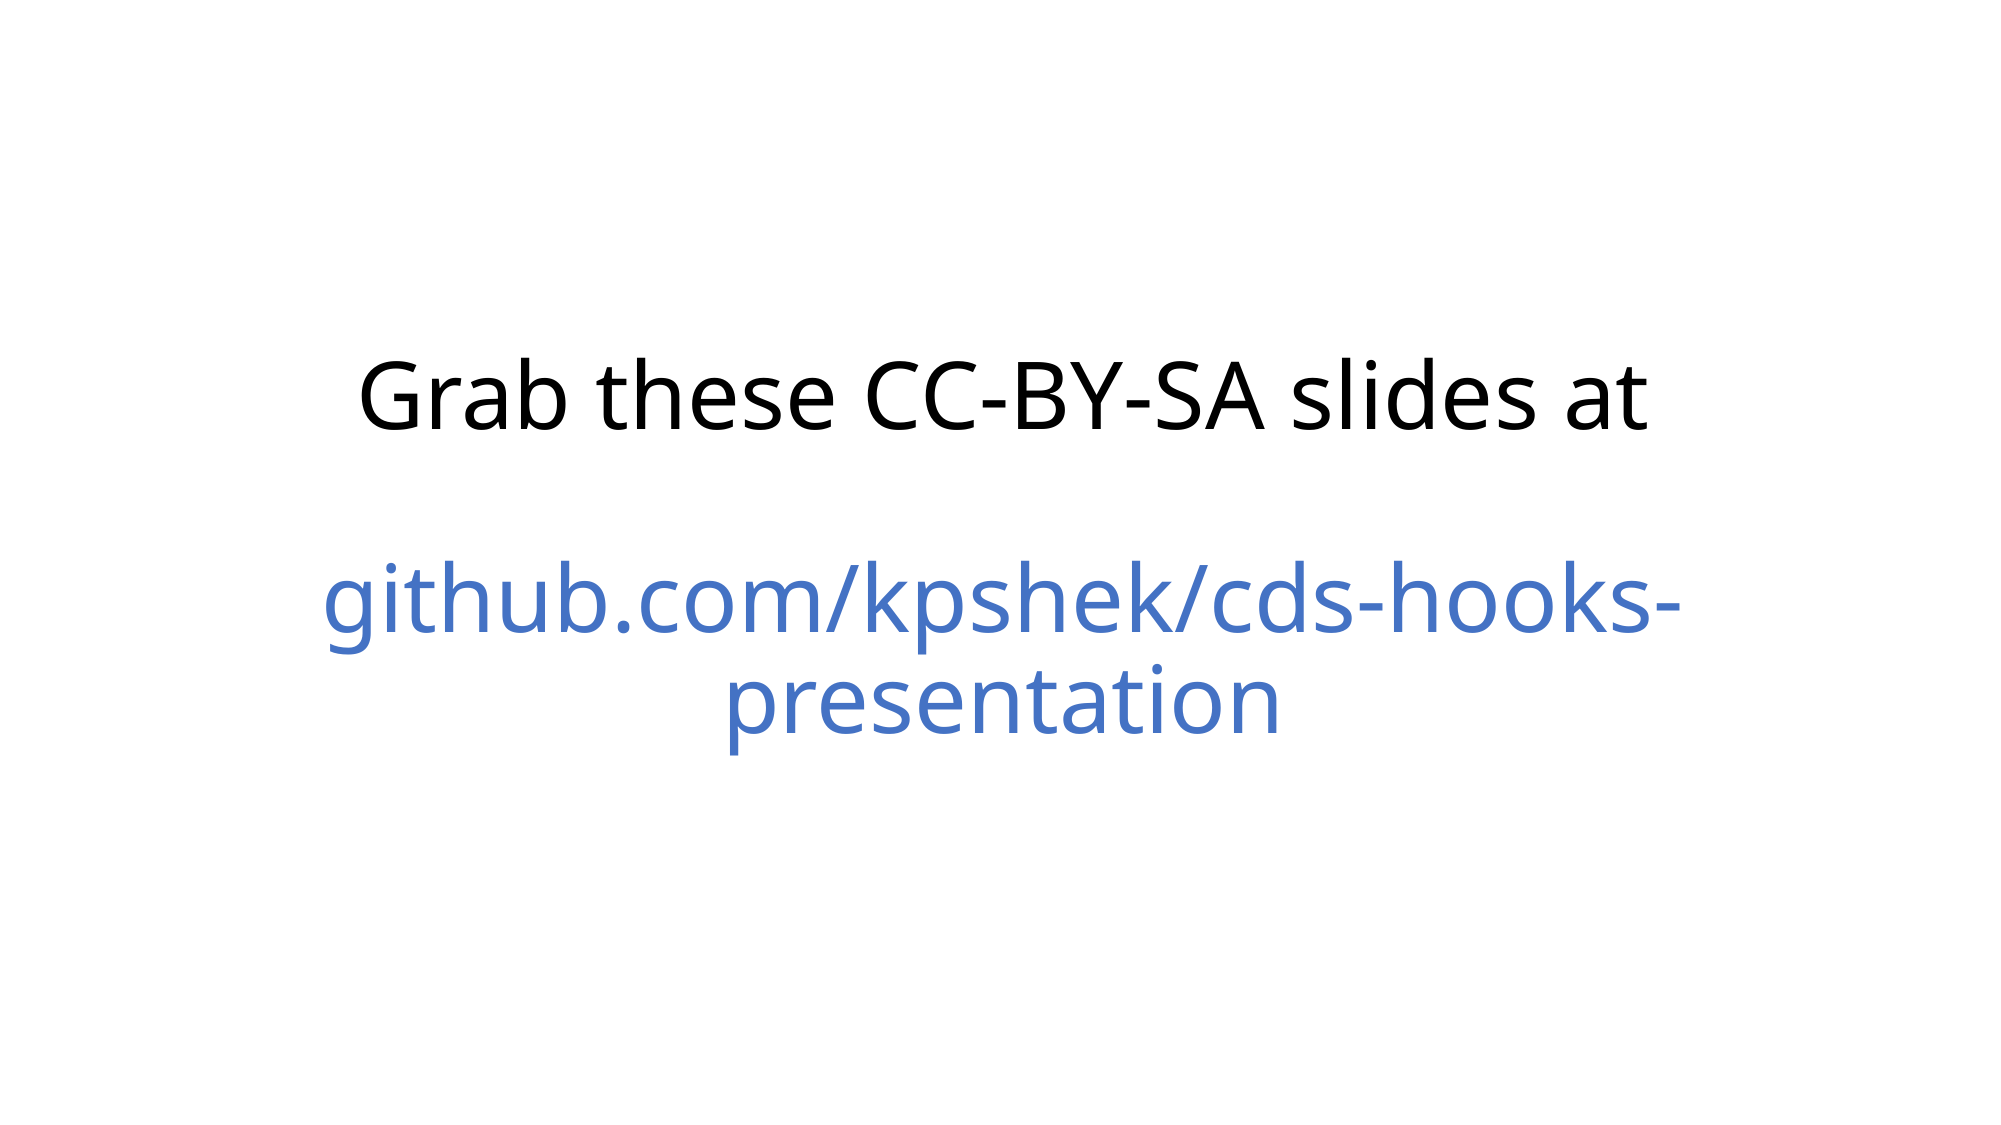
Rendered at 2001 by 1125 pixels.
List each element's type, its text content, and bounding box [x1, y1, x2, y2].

title Grab these CC-BY-SA slides at github.com/kpshek/cds-hooks-presentation [140, 442, 1866, 660]
